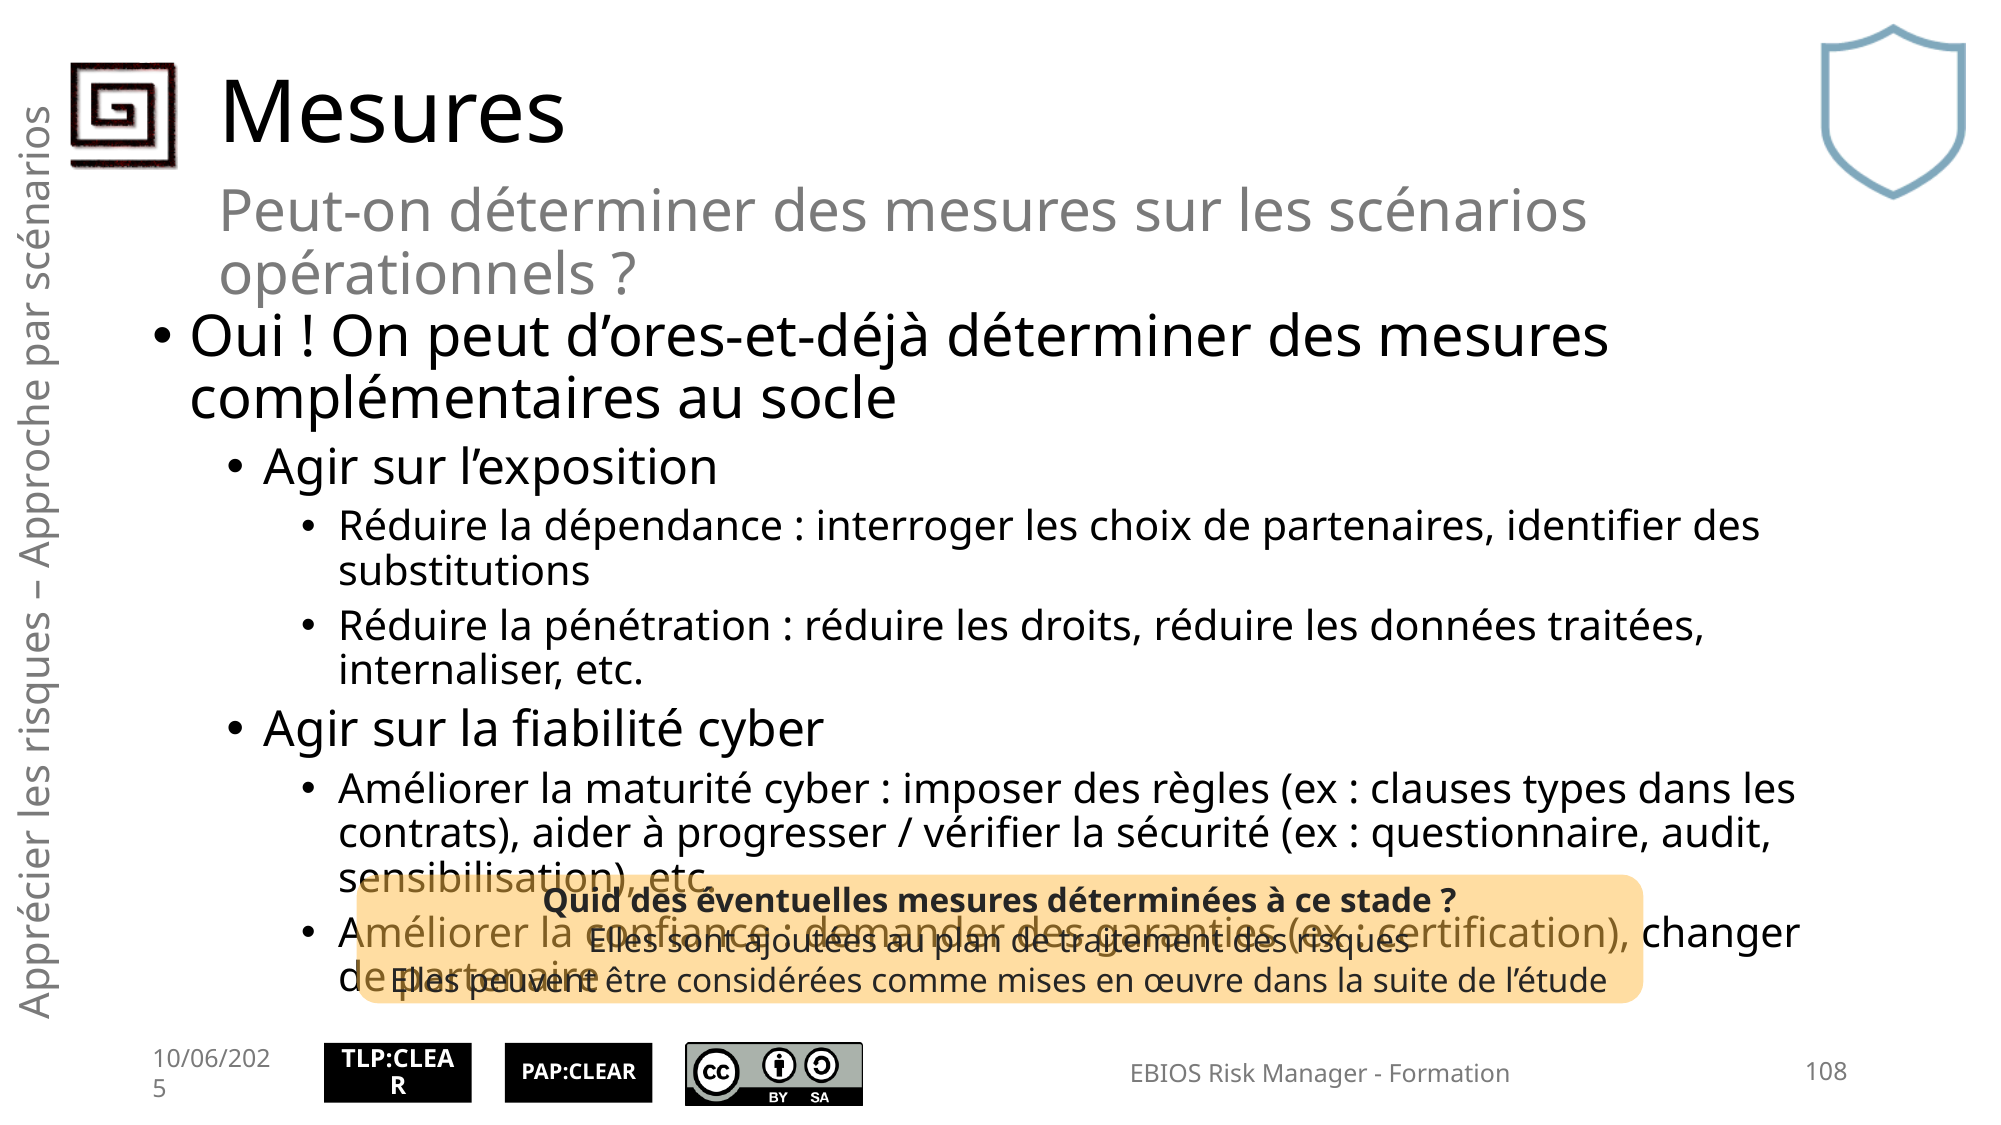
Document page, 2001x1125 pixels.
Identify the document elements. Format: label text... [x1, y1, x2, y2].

picture [67, 59, 178, 170]
picture [685, 1042, 863, 1106]
title Mesures [203, 59, 1818, 170]
footer EBIOS Risk Manager - Formation [895, 1042, 1746, 1103]
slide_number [137, 1042, 291, 1103]
text_box Apprécier les risques – Approche par scénarios [0, 0, 65, 1125]
slide_number 108 [1771, 1042, 1863, 1103]
list Peut-on déterminer des mesures sur les scénarios opérationnels ? [203, 174, 1863, 255]
text_box Quid des éventuelles mesures déterminées à ce stade ? Elles sont ajoutées au plan de traitement des risques Elles peuvent être considérées comme mises en œuvre dans la suite de l’étude [356, 874, 1644, 1004]
list Oui ! On peut d’ores-et-déjà déterminer des mesures complémentaires au socle Agir sur l’exposition Réduire la dépendance : interroger les choix de partenaires, identifier des substitutions Réduire la pénétration : réduire les droits, réduire les données traitées, internaliser, etc. Agir sur la fiabilité cyber Améliorer la maturité cyber : imposer des règles (ex : clauses types dans les contrats), aider à progresser / vérifier la sécurité (ex : questionnaire, audit, sensibilisation), etc. Améliorer la confiance : demander des garanties (ex : certification), changer de partenaire [137, 299, 1863, 1014]
picture [1818, 23, 1967, 202]
